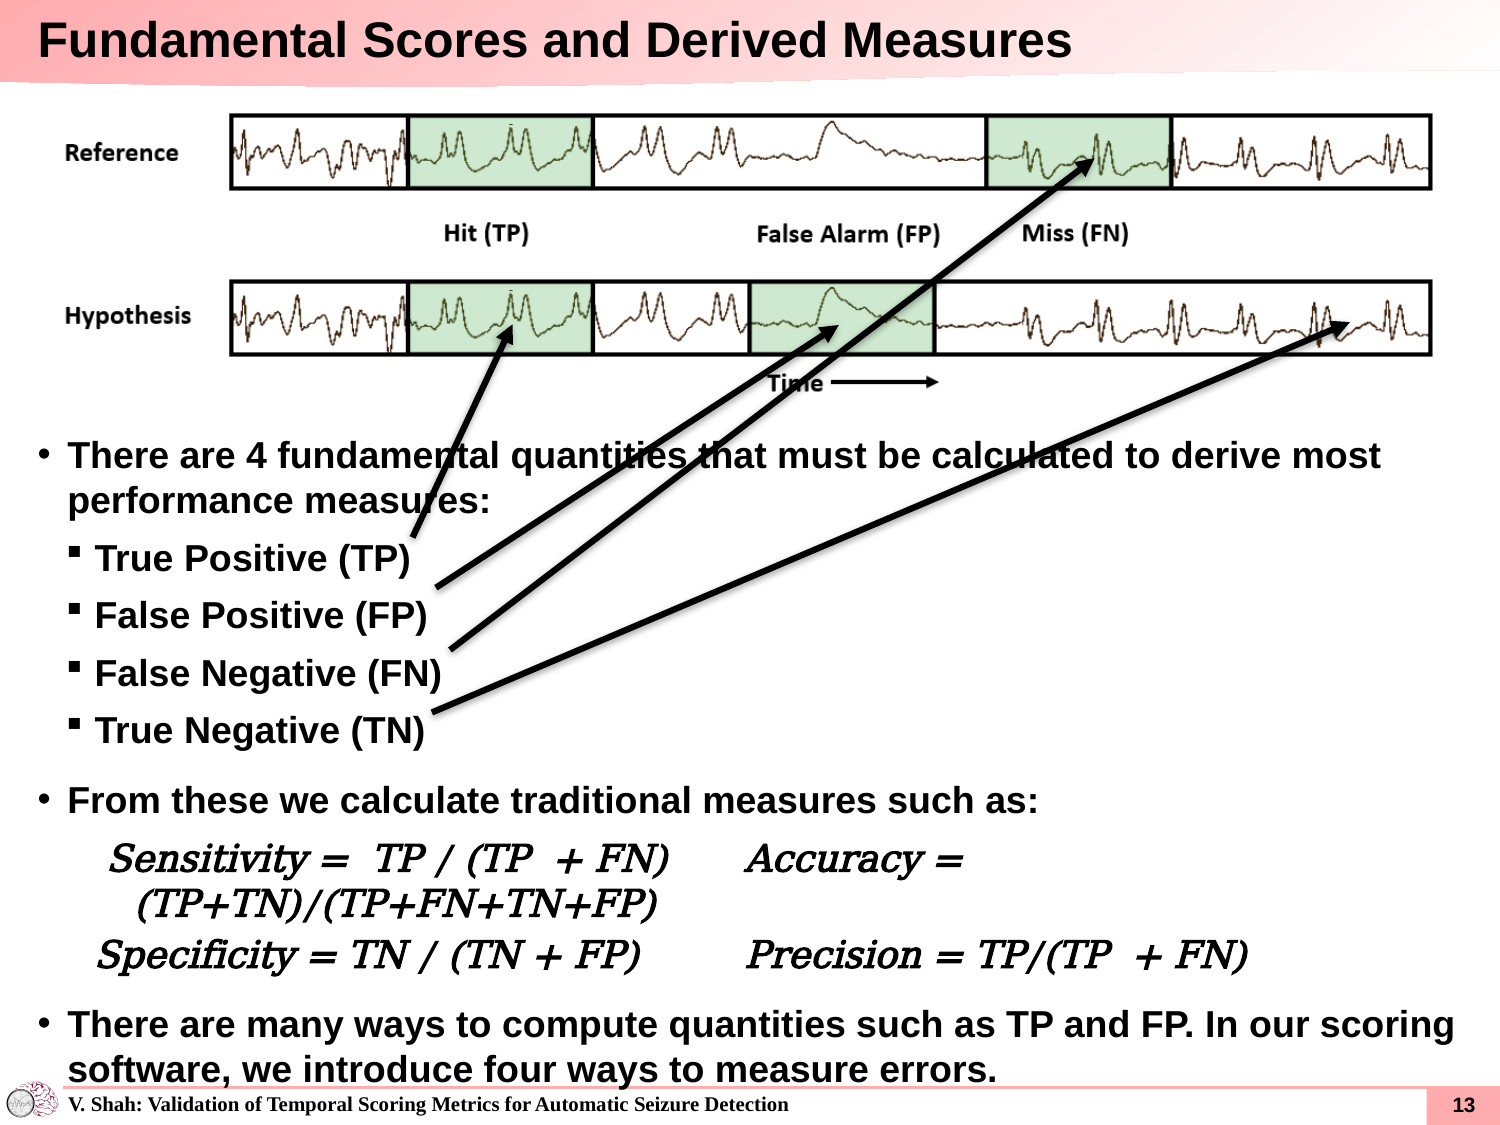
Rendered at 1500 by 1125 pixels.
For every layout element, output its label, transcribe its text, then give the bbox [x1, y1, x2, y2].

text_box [449, 158, 1095, 320]
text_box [412, 324, 427, 538]
text_box There are 4 fundamental quantities that must be calculated to derive most performance measures: True Positive (TP) False Positive (FP) False Negative (FN) True Negative (TN) From these we calculate traditional measures such as: Sensitivity = TP / (TP + FN) Accuracy = (TP+TN)/(TP+FN+TN+FP) Specificity = TN / (TN + FP) Precision = TP/(TP + FN) There are many ways to compute quantities such as TP and FP. In our scoring software, we introduce four ways to measure errors. [37, 431, 1461, 1063]
picture [6, 1081, 59, 1118]
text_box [431, 321, 1351, 713]
picture [57, 105, 1441, 401]
text_box Fundamental Scores and Derived Measures [37, 0, 1463, 75]
text_box [0, 106, 750, 1070]
